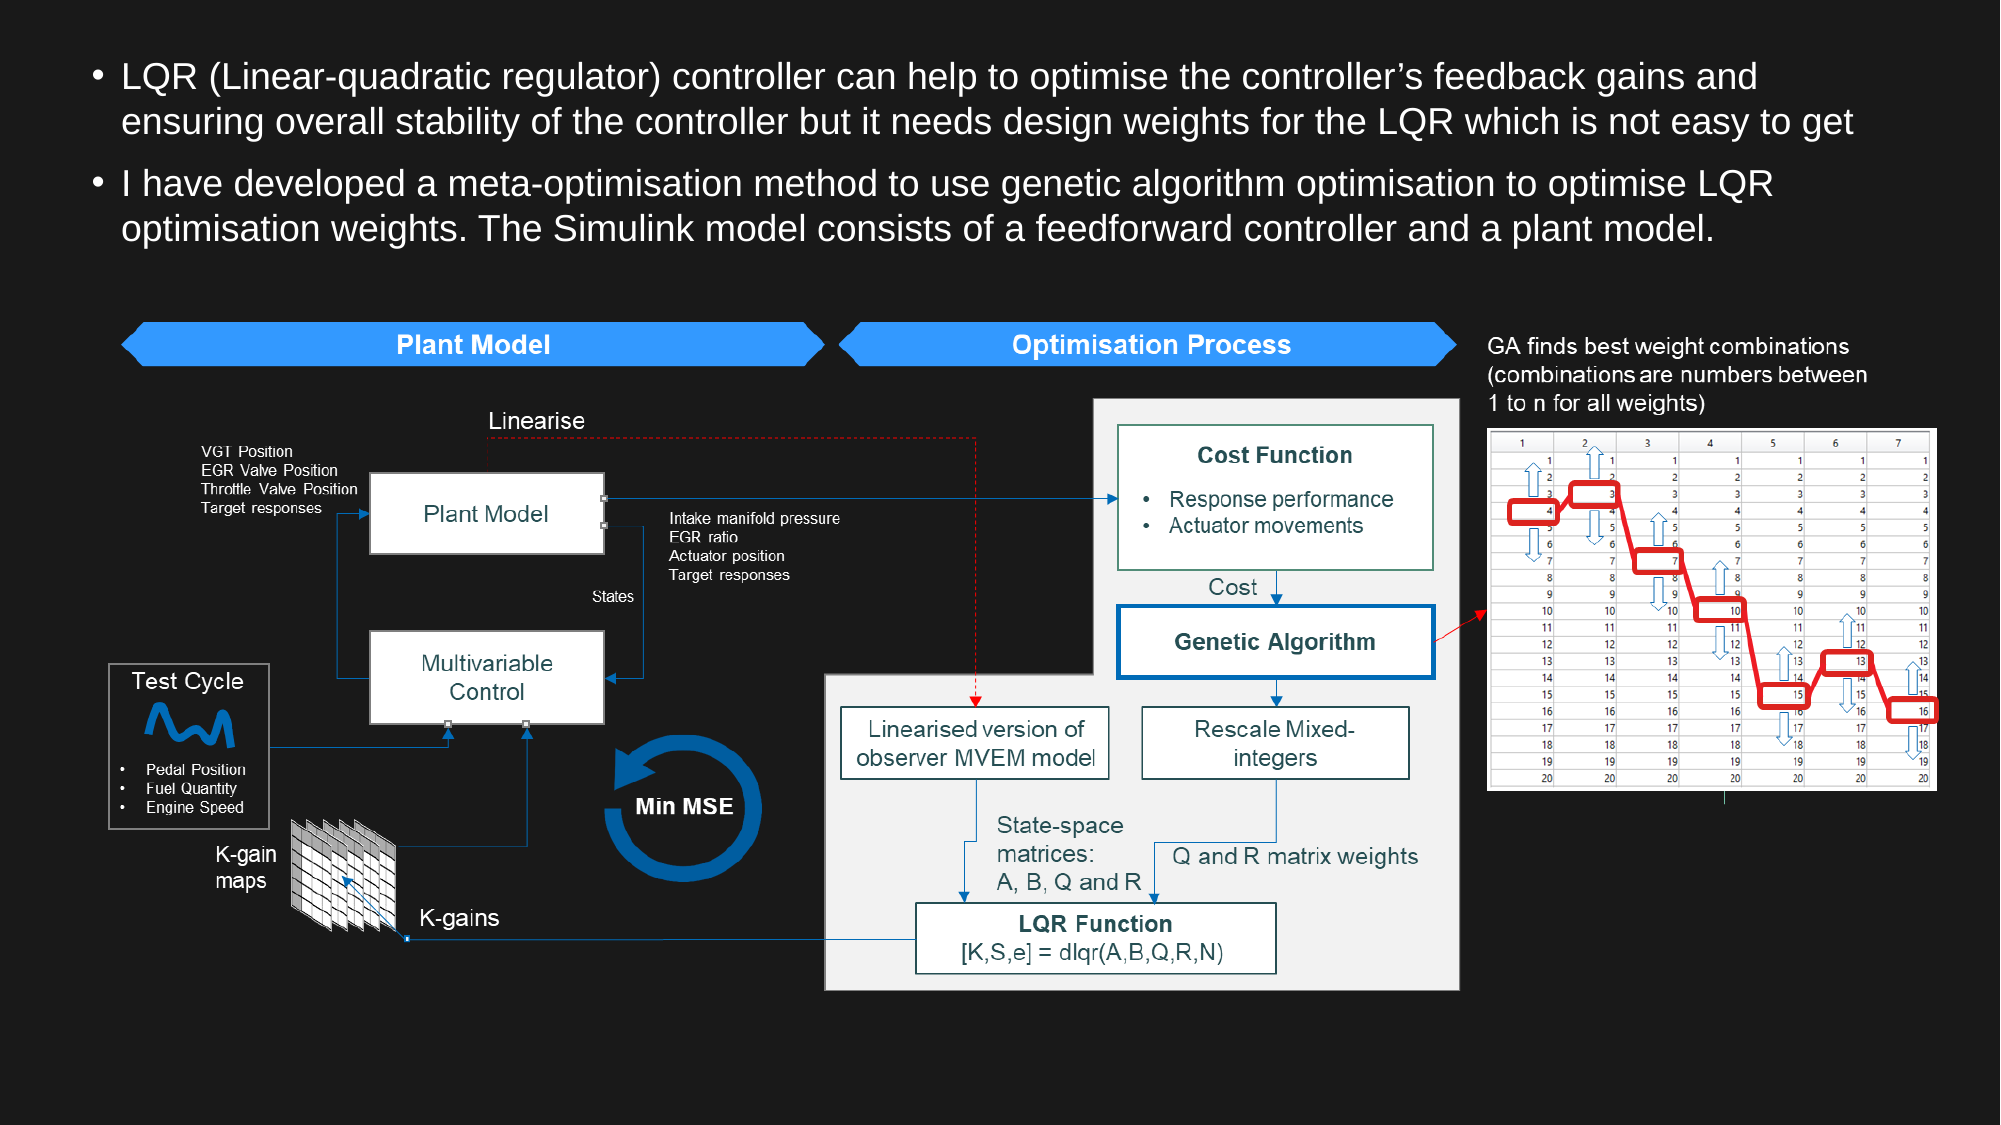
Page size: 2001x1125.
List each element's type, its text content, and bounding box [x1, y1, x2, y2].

picture [105, 319, 1939, 991]
text_box LQR (Linear-quadratic regulator) controller can help to optimise the controller’s feedback gains and ensuring overall stability of the controller but it needs design weights for the LQR which is not easy to get I have developed a meta-optimisation method to use genetic algorithm optimisation to optimise LQR optimisation weights. The Simulink model consists of a feedforward controller and a plant model. [76, 44, 1924, 913]
